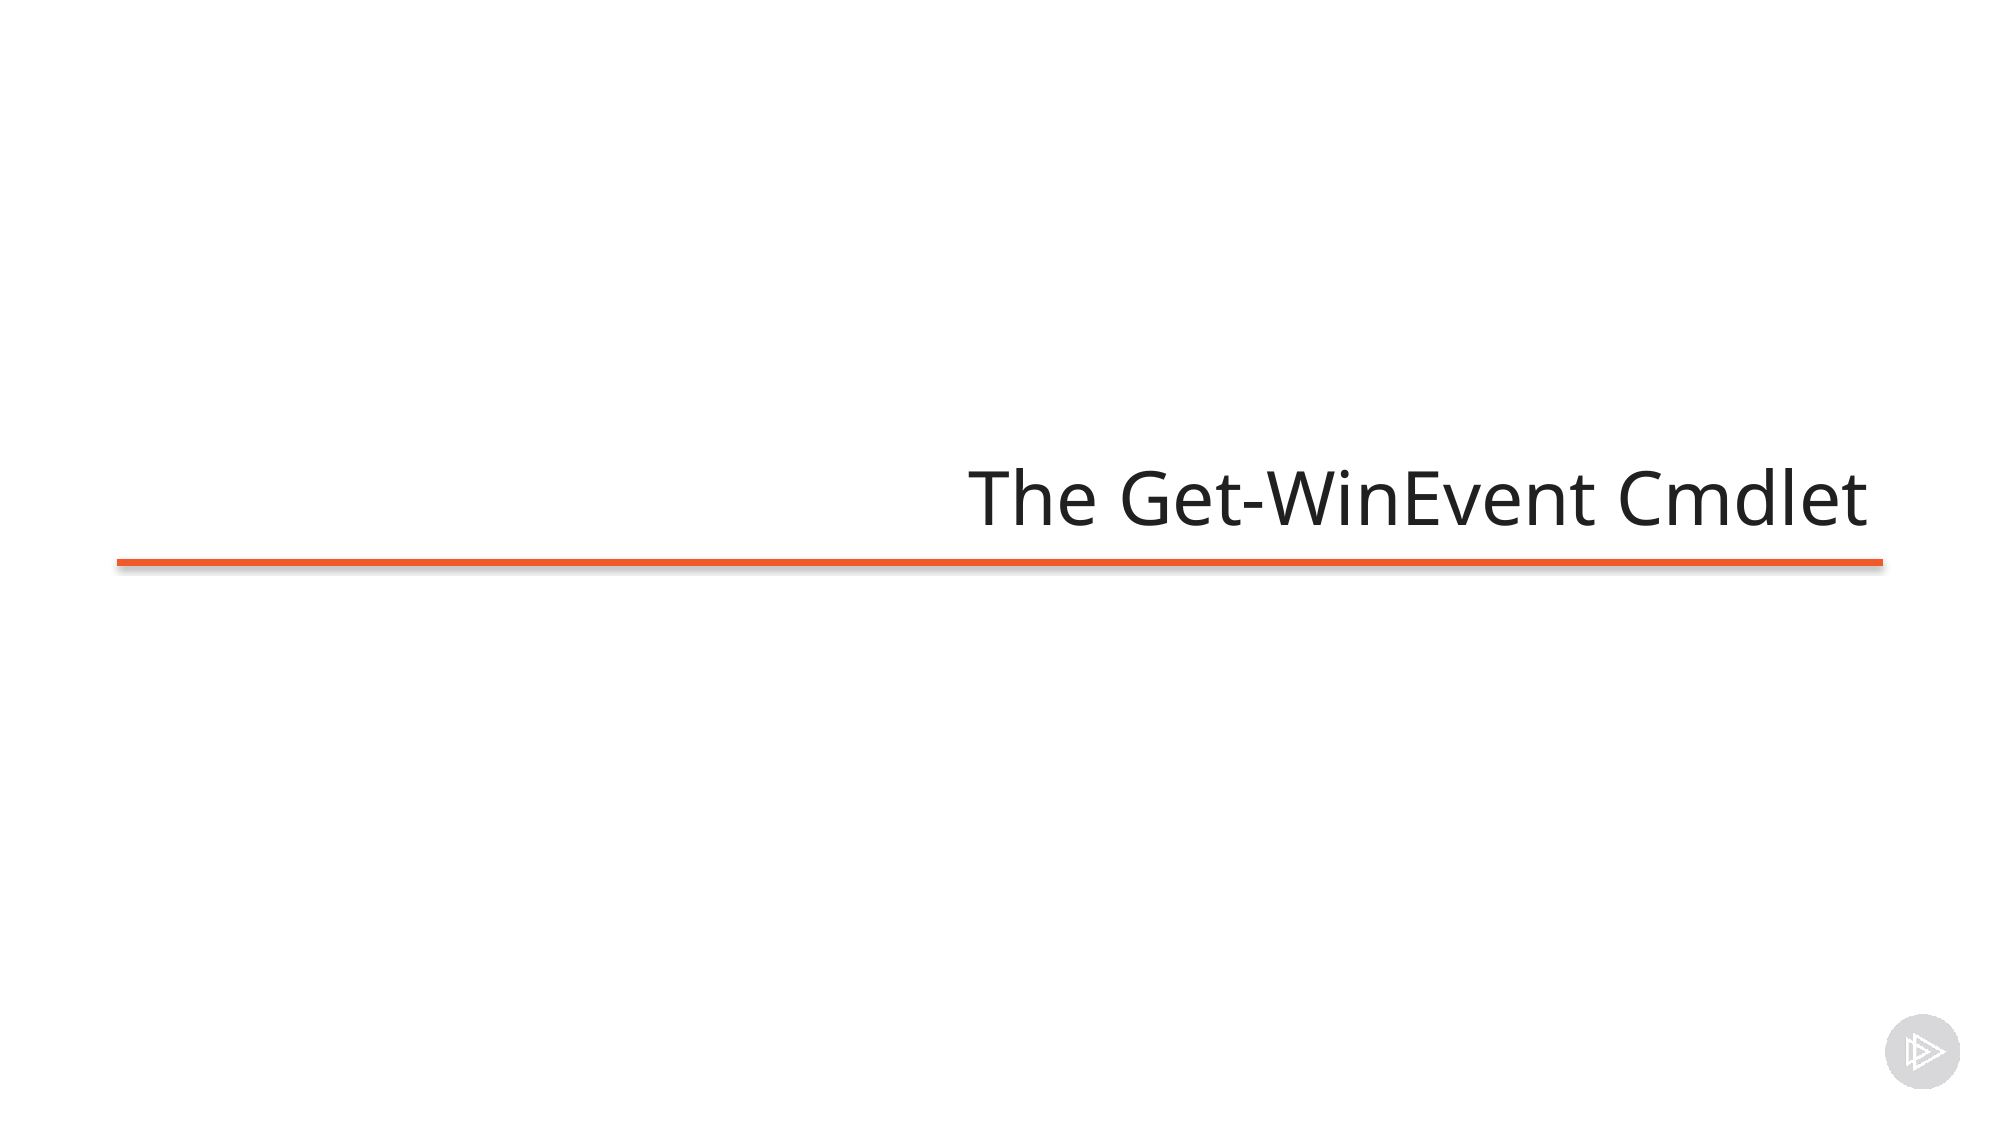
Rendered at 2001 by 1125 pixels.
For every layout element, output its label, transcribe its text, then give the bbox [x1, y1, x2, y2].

title The Get-WinEvent Cmdlet [231, 88, 1884, 549]
